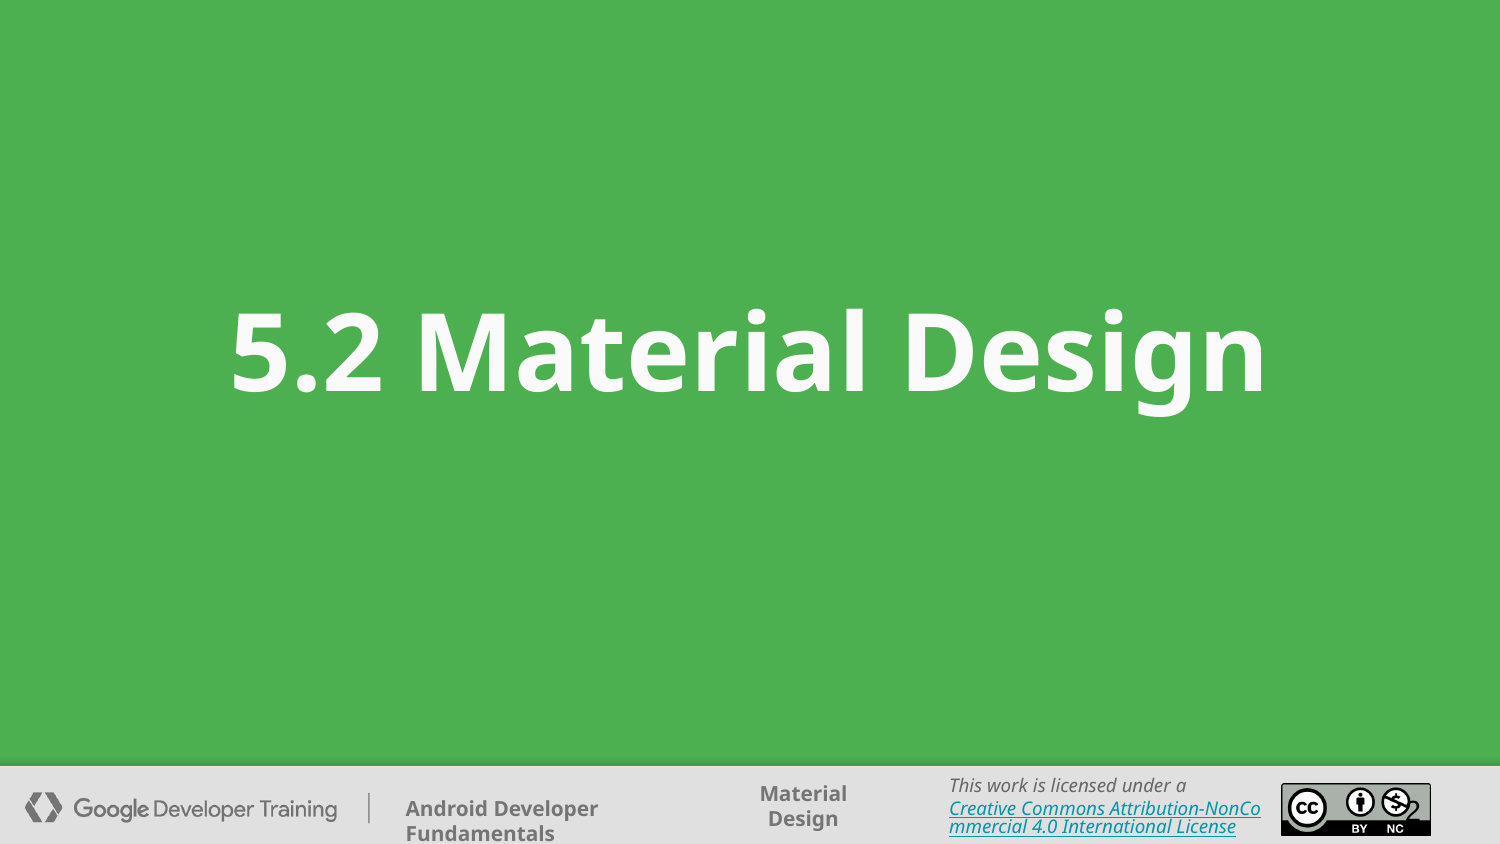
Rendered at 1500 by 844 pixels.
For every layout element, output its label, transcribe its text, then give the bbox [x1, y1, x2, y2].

picture [0, 0, 1500, 844]
slide_number ‹#› [1389, 777, 1480, 842]
title 5.2 Material Design [51, 127, 1449, 429]
